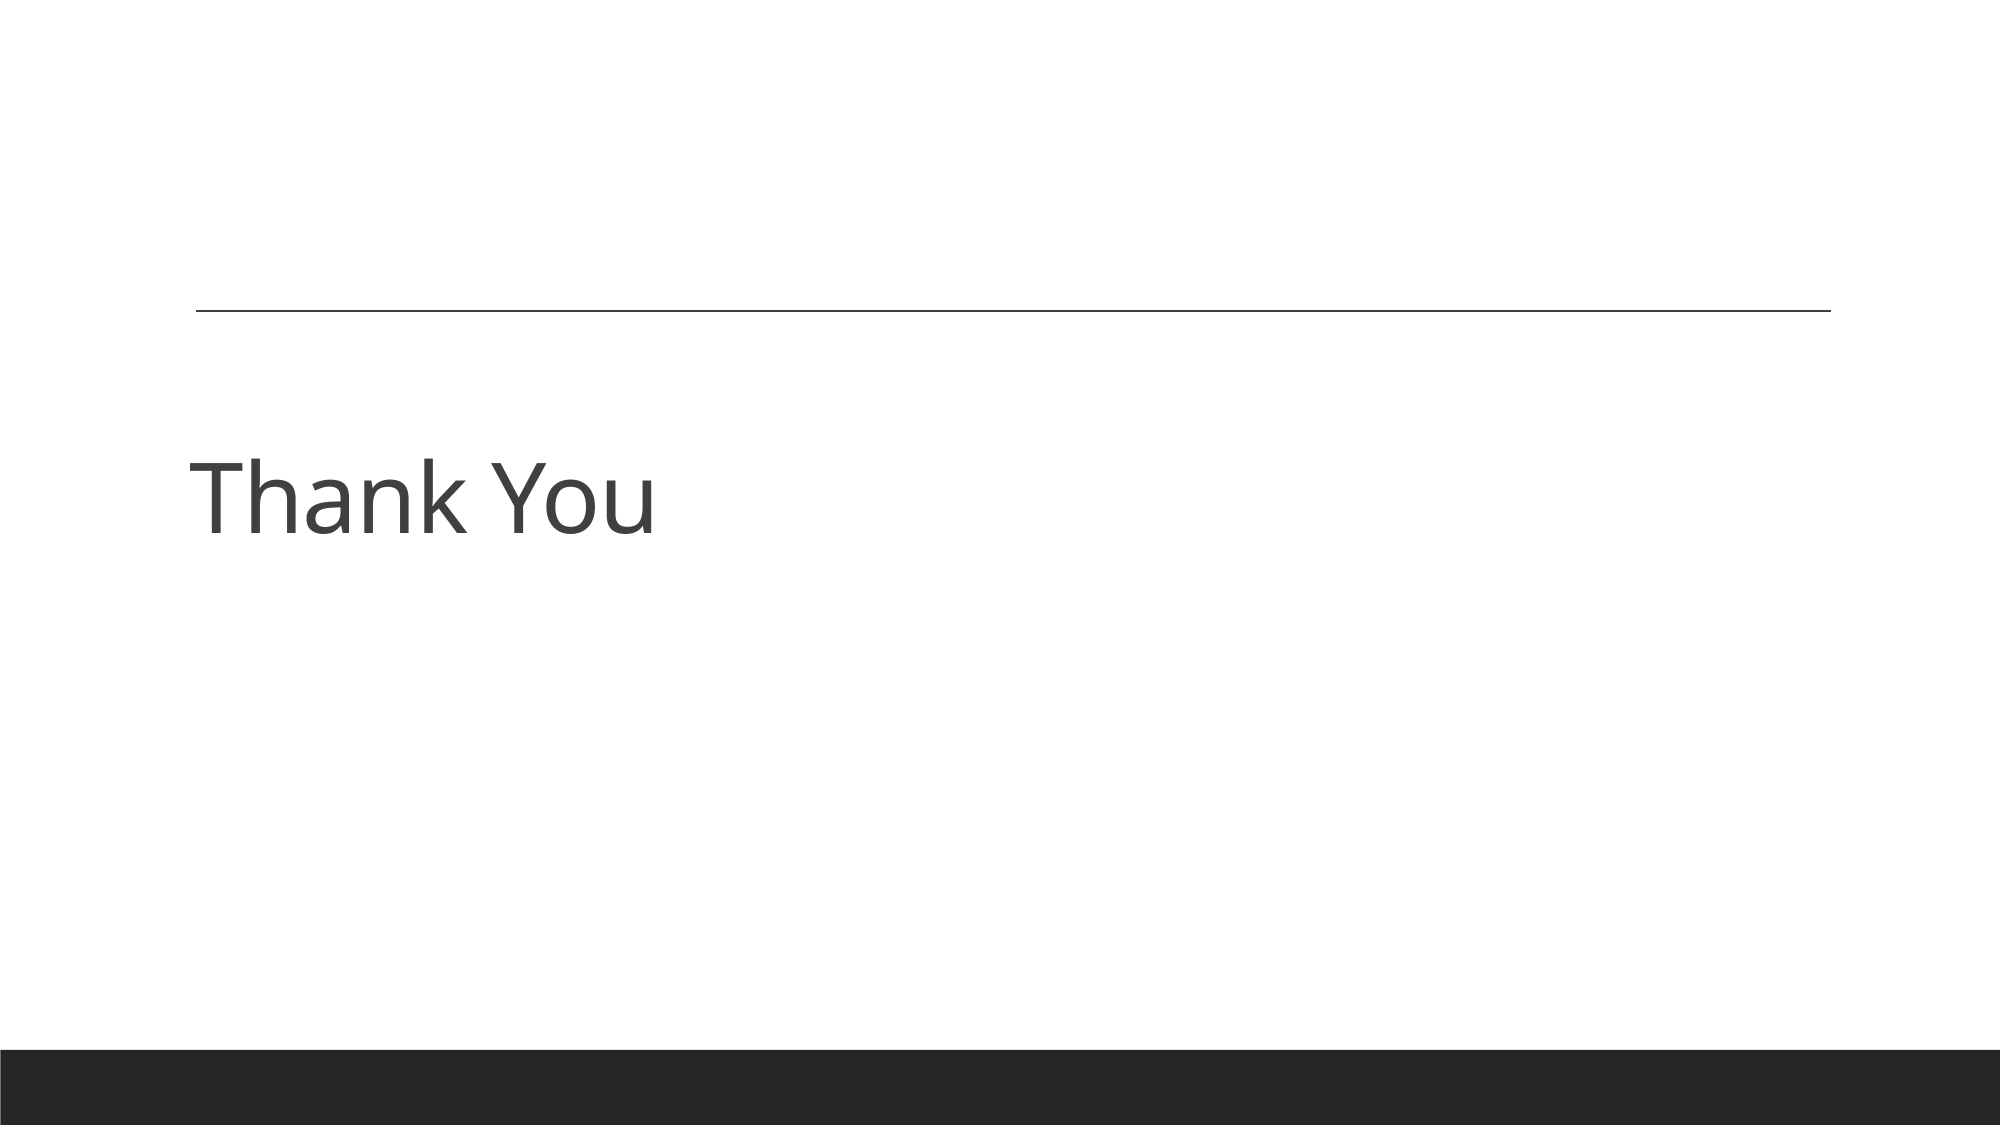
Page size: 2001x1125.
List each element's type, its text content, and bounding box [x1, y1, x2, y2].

title Thank You [174, 324, 1825, 563]
